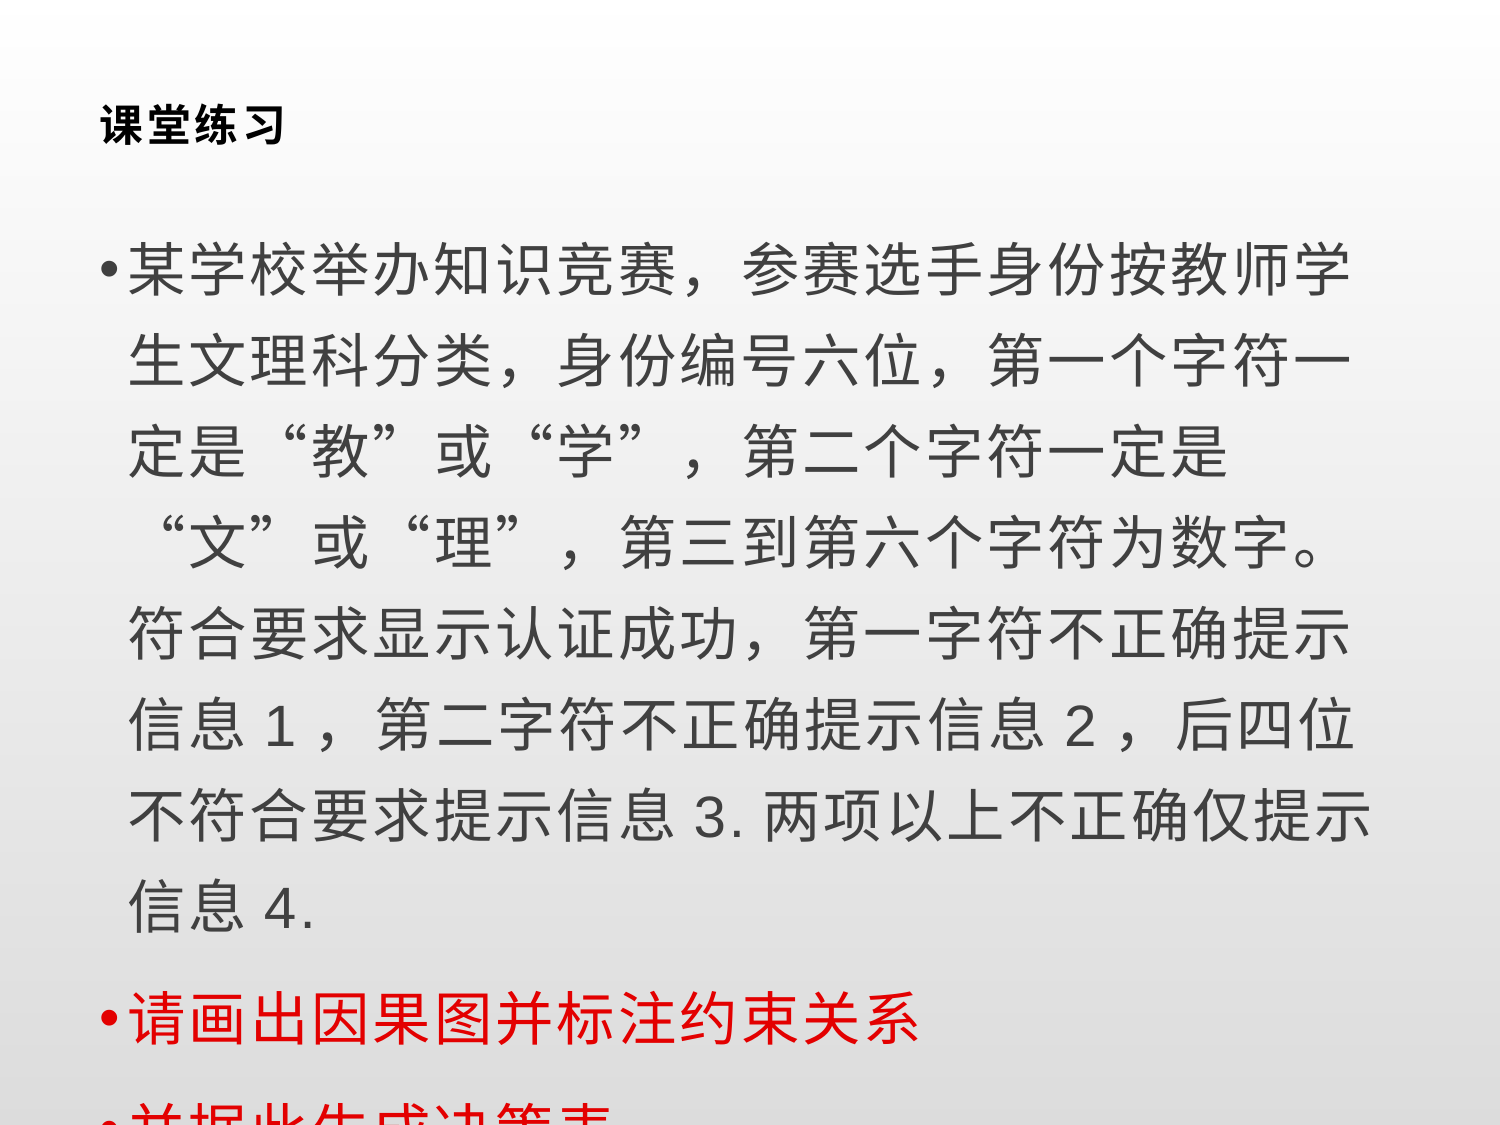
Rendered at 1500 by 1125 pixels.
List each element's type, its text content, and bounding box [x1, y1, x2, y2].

list 某学校举办知识竞赛，参赛选手身份按教师学生文理科分类，身份编号六位，第一个字符一定是“教”或“学”，第二个字符一定是“文”或“理”，第三到第六个字符为数字。符合要求显示认证成功，第一字符不正确提示信息1，第二字符不正确提示信息2，后四位不符合要求提示信息3.两项以上不正确仅提示信息4. 请画出因果图并标注约束关系 并据此生成决策表 [82, 212, 1418, 1040]
title 课堂练习 [82, 70, 1418, 178]
